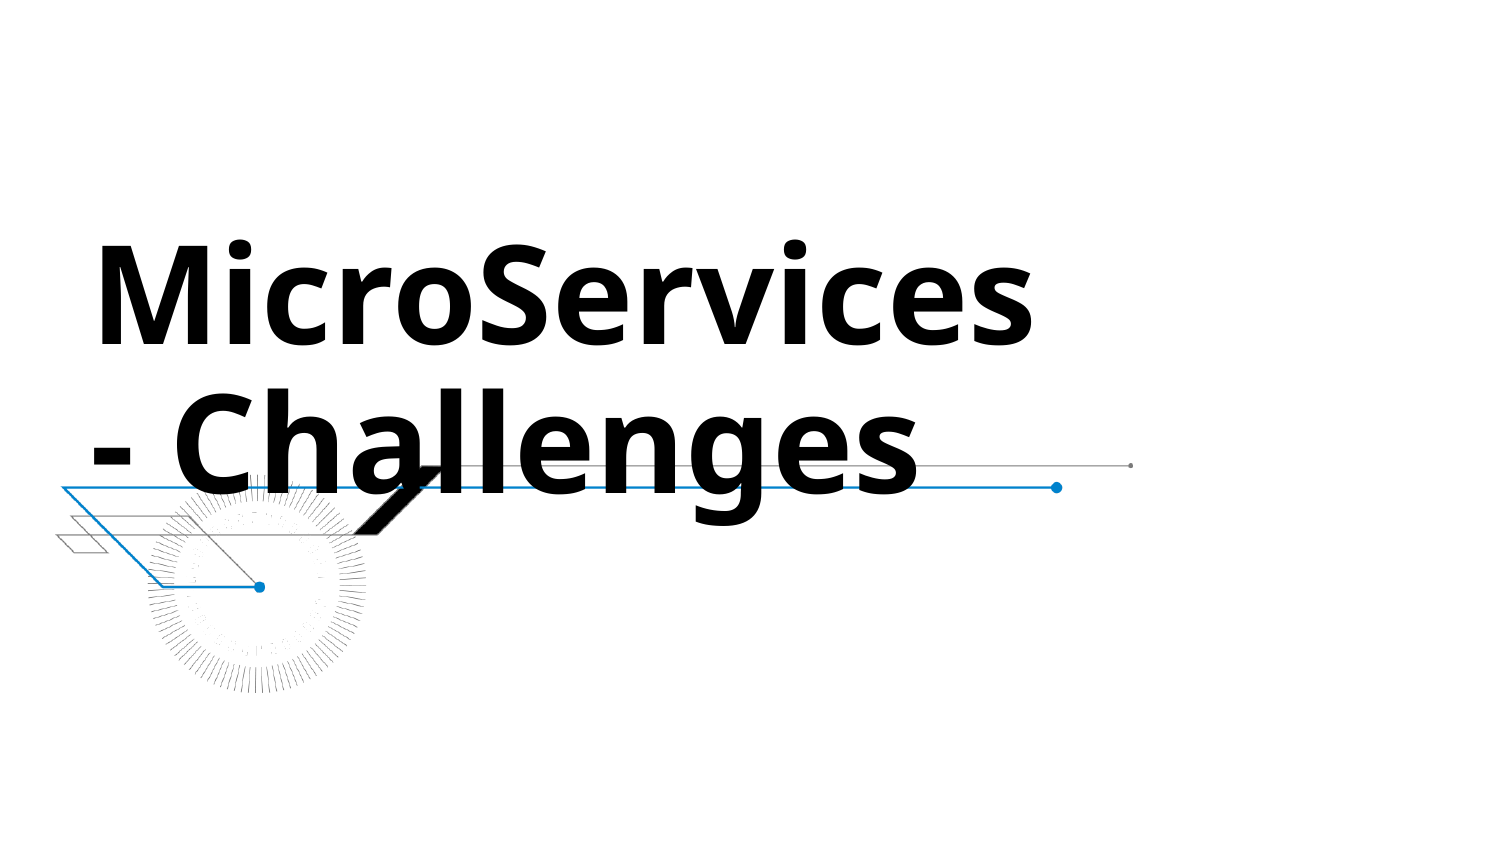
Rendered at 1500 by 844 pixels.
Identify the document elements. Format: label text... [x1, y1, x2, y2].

picture [55, 463, 1133, 693]
title MicroServices - Challenges [75, 290, 1425, 459]
